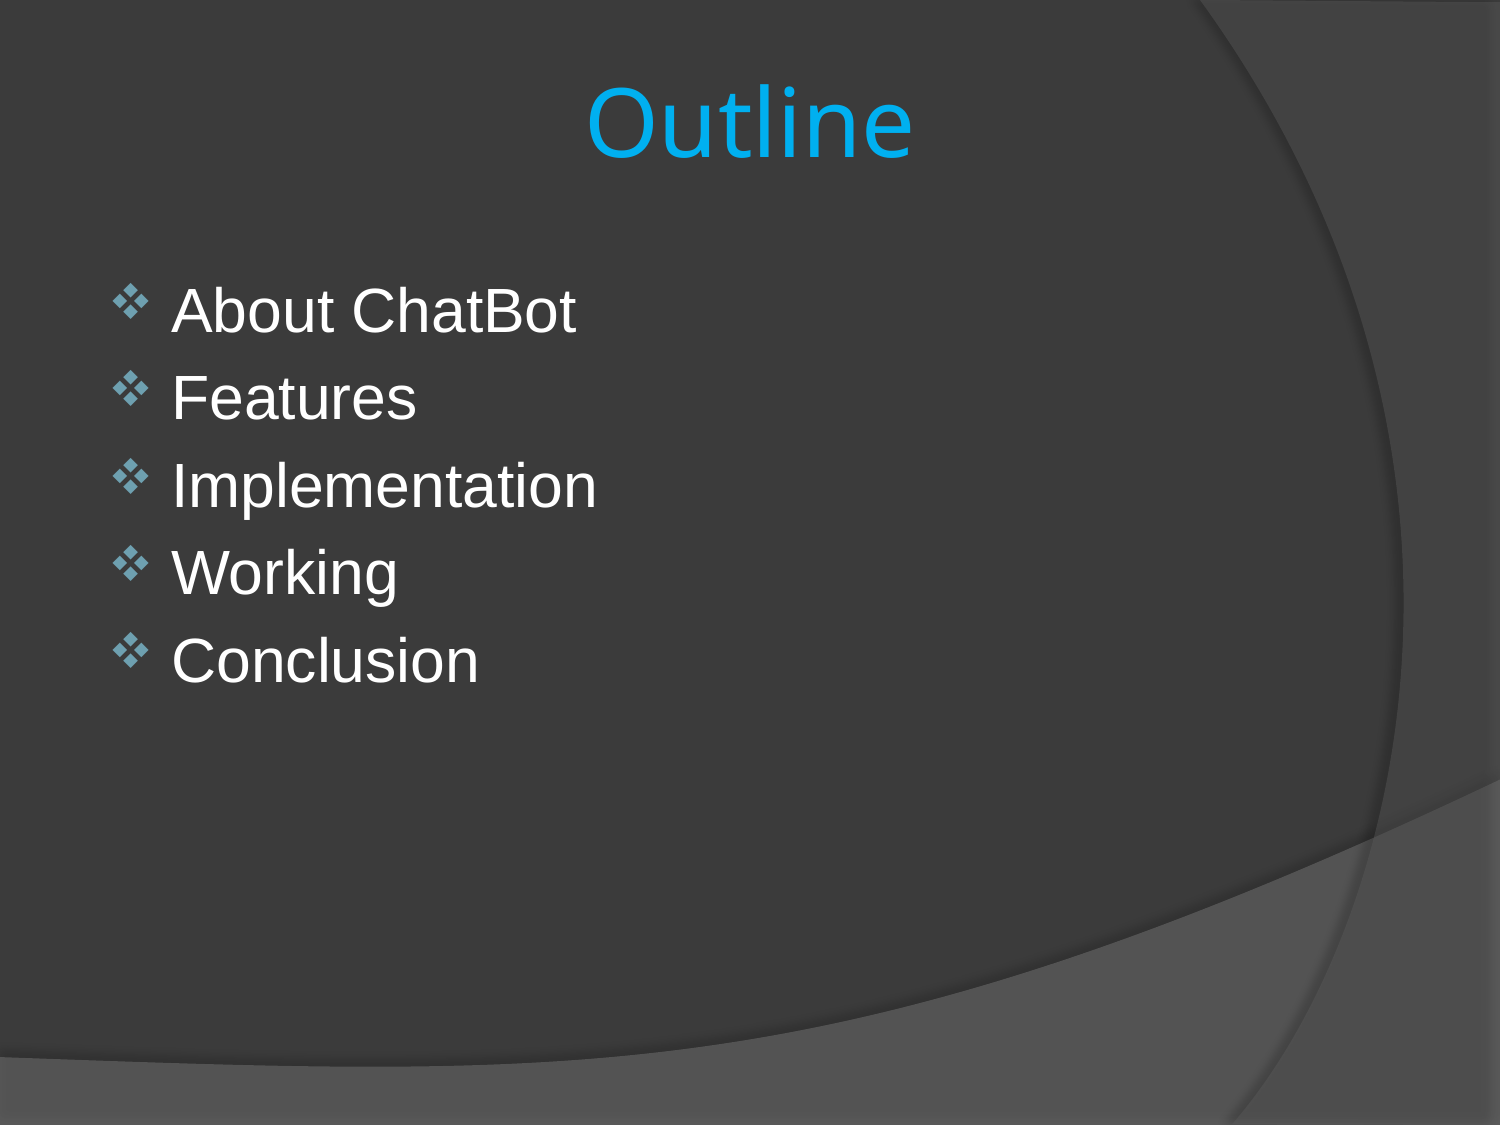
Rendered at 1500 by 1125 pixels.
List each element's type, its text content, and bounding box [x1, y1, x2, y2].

title Outline [137, 12, 1363, 225]
list About ChatBot Features Implementation Working Conclusion [87, 262, 975, 753]
